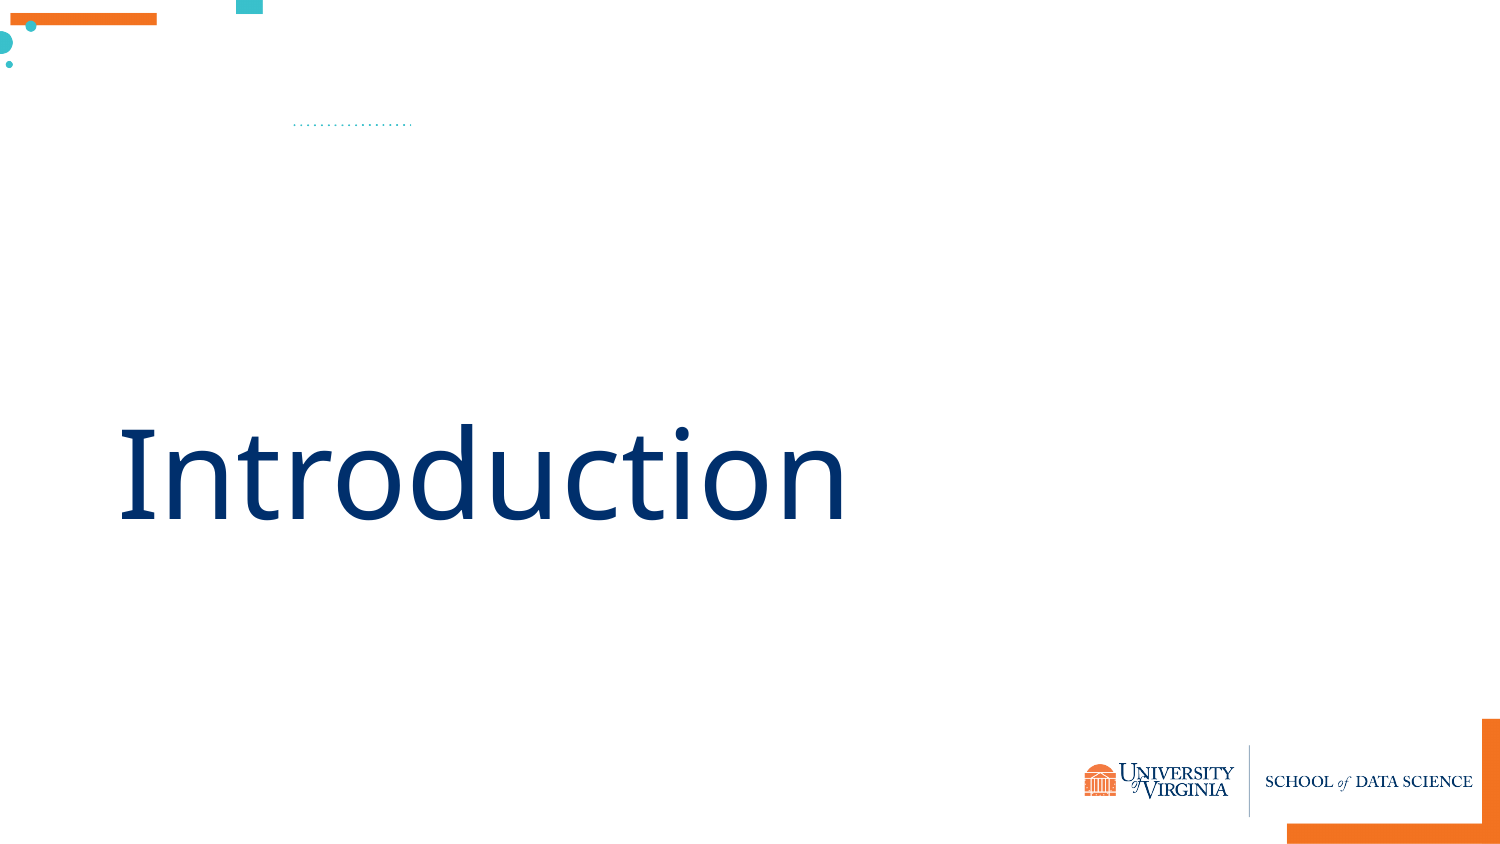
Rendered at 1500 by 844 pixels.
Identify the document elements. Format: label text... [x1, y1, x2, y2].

picture [0, 0, 412, 146]
picture [1084, 685, 1500, 844]
title Introduction [102, 210, 1397, 562]
